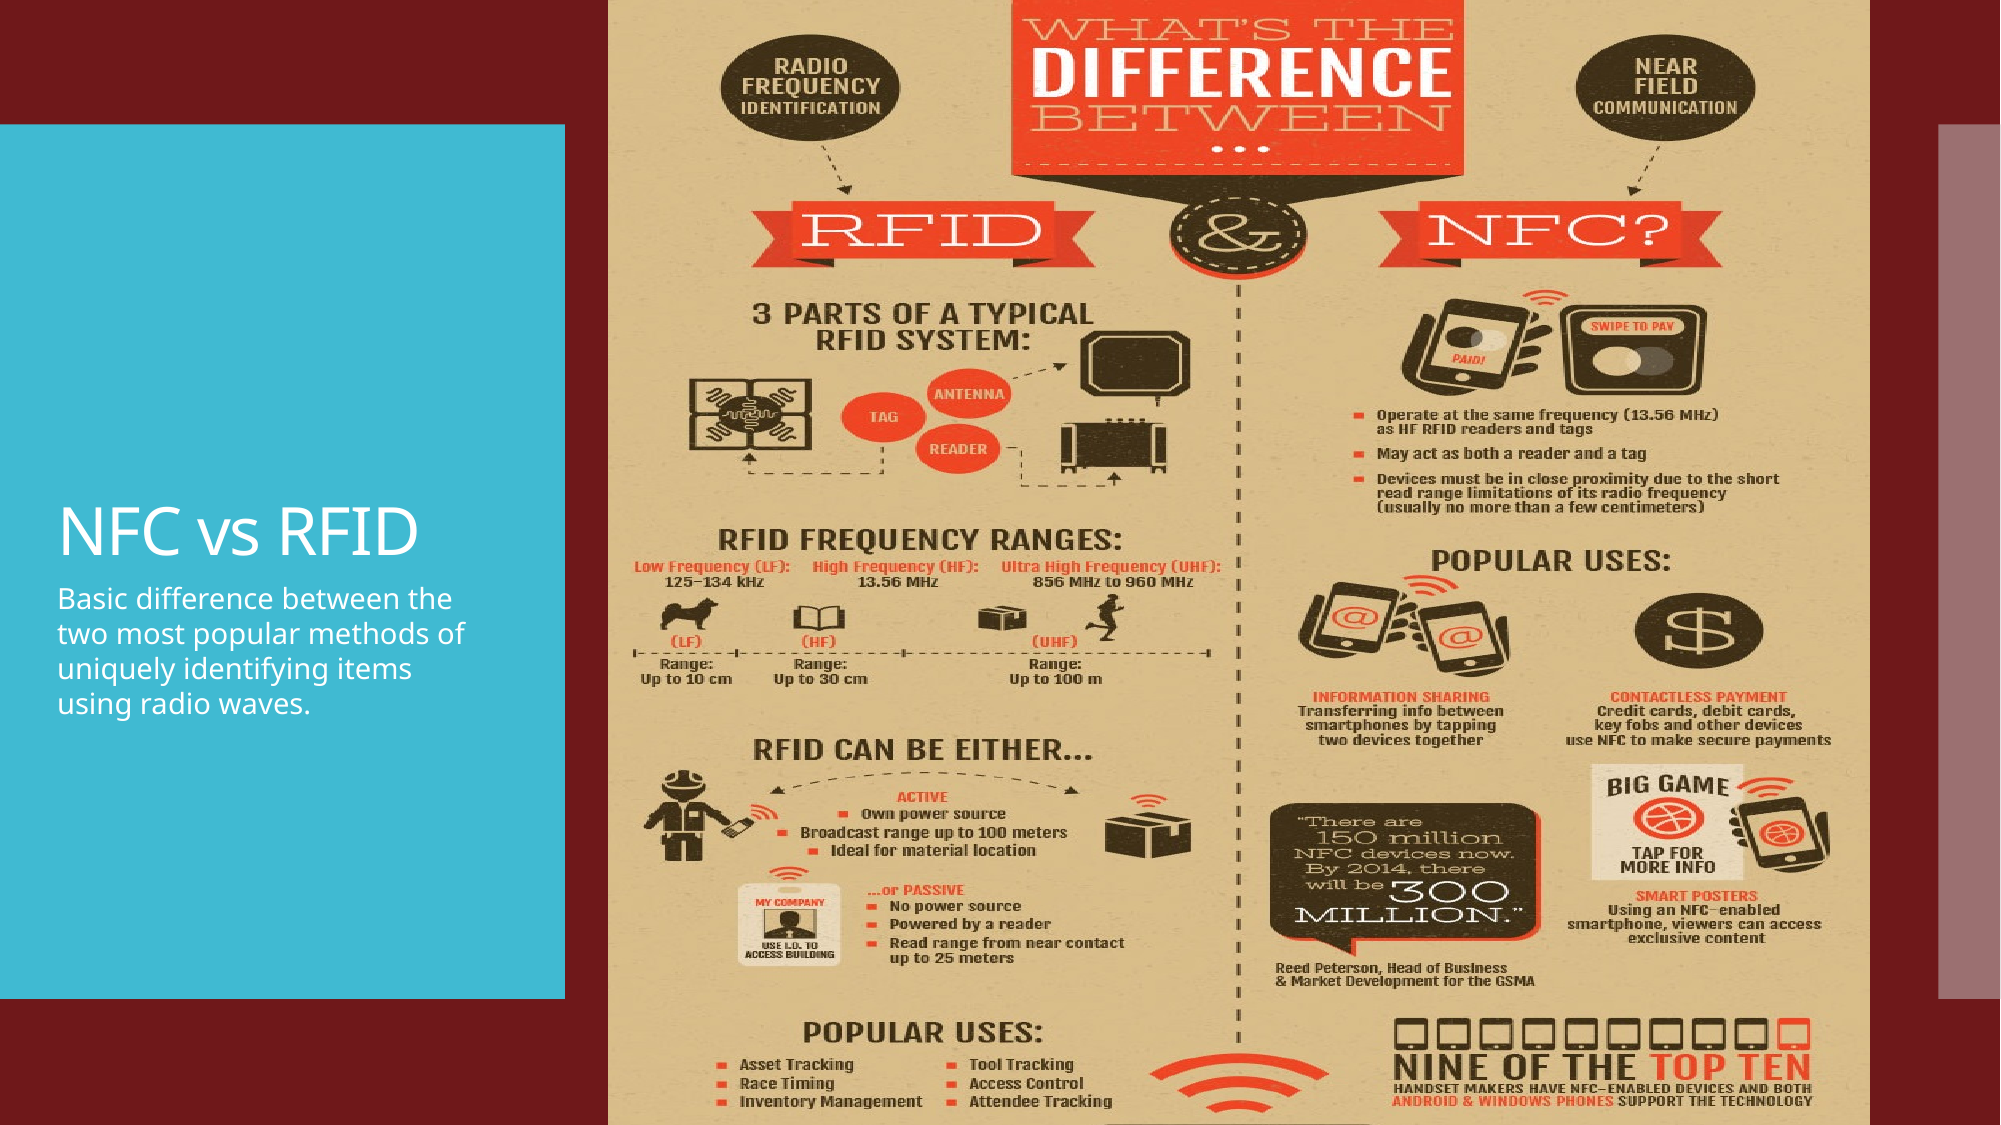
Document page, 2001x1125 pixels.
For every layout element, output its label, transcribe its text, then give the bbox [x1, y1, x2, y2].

list Basic difference between the two most popular methods of uniquely identifying items using radio waves. [41, 573, 507, 955]
title NFC vs RFID [41, 187, 507, 573]
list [608, 0, 1870, 1125]
